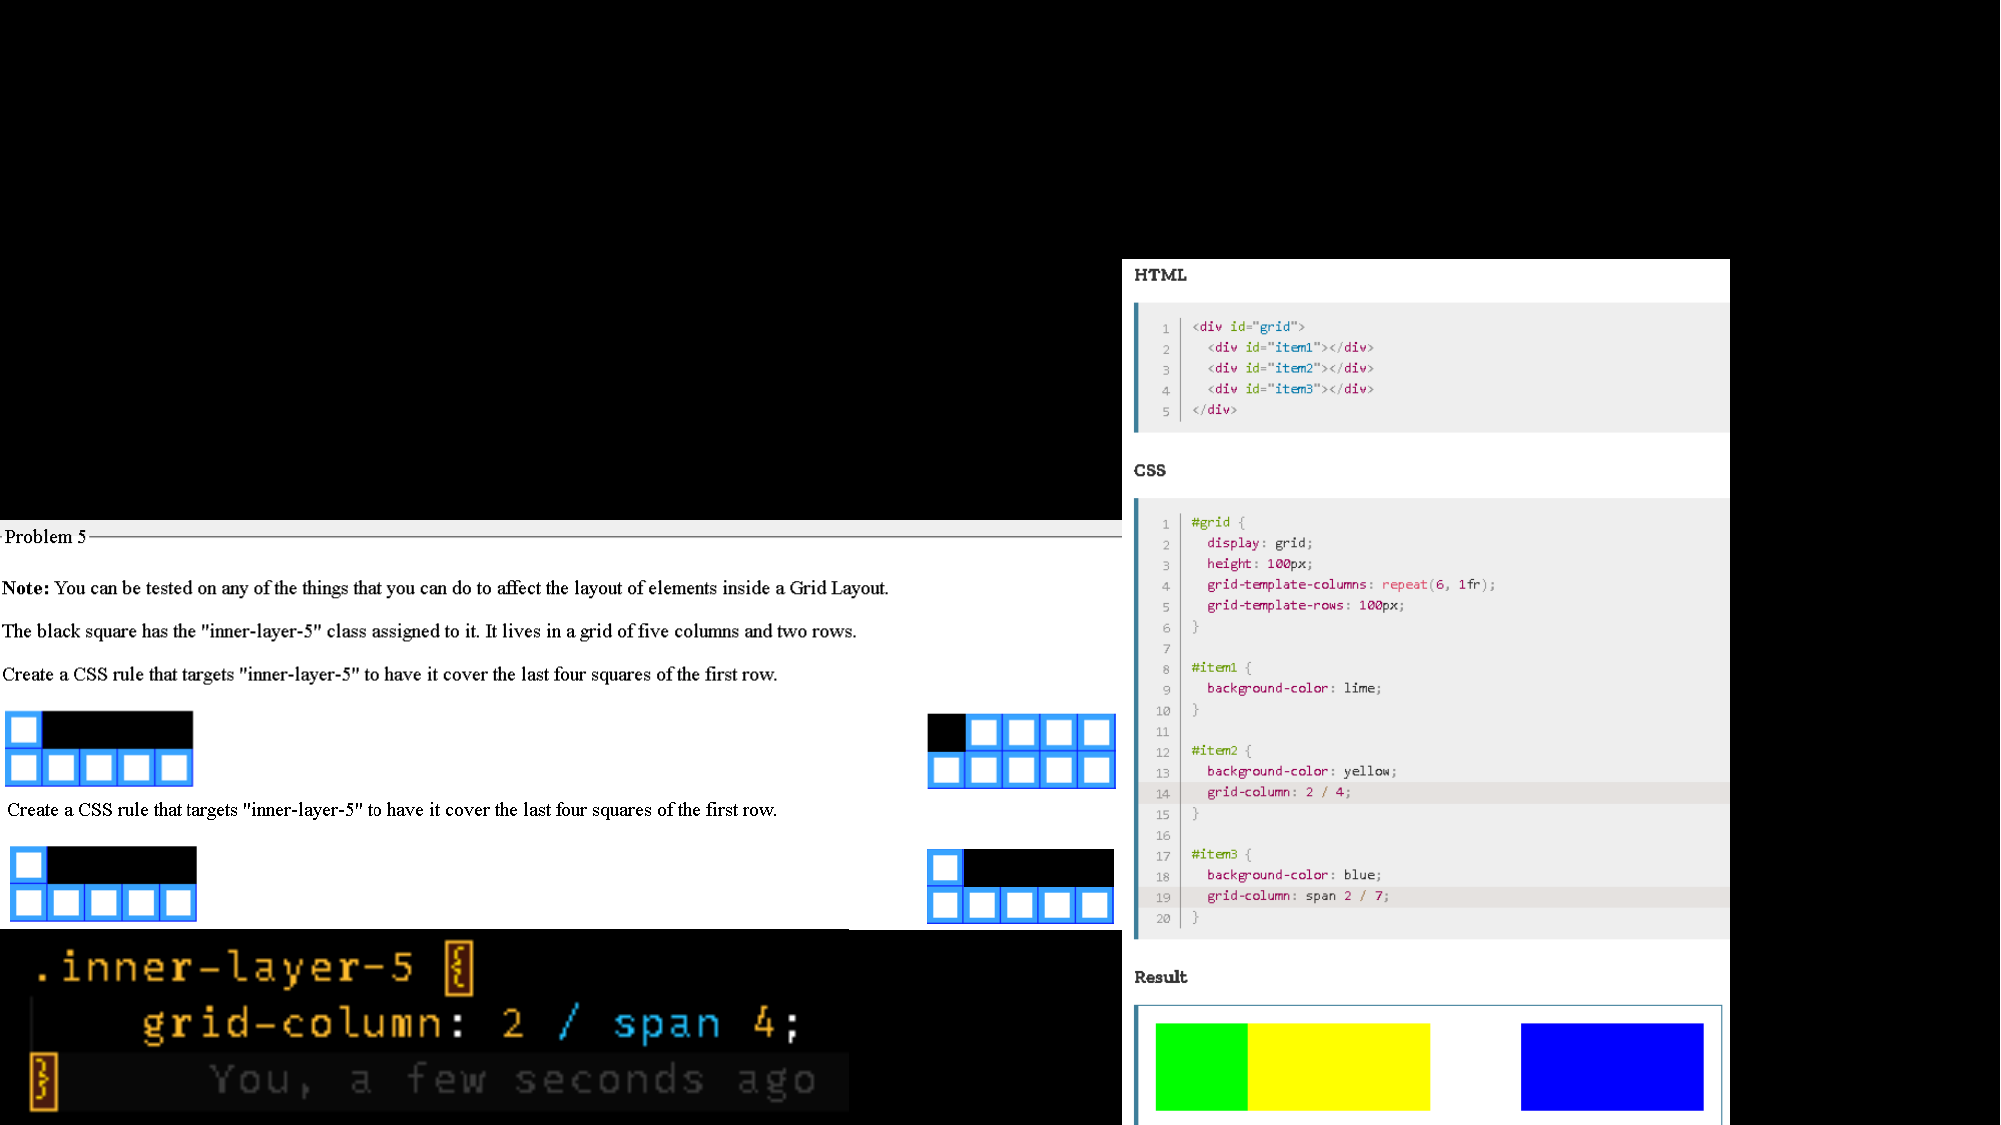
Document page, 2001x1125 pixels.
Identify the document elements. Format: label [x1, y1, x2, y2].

picture [0, 259, 1730, 1125]
